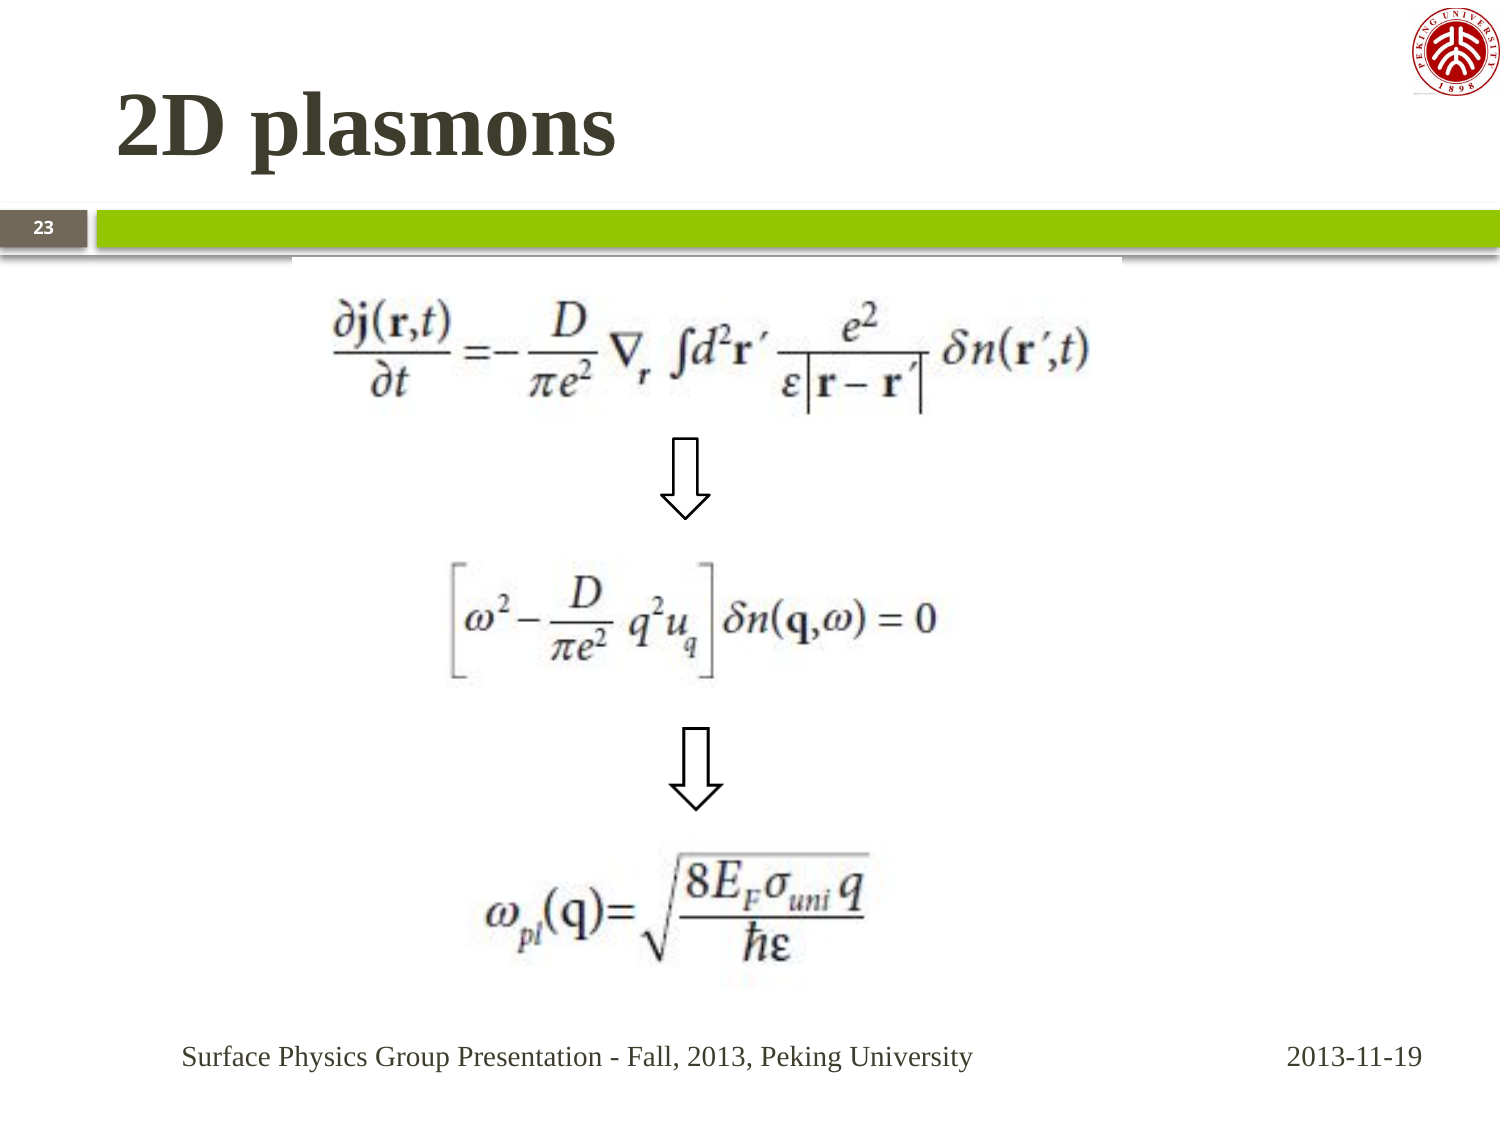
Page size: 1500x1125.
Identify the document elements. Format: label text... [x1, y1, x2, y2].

picture [426, 819, 945, 1005]
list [667, 729, 725, 812]
picture [409, 524, 961, 720]
title 2D plasmons [100, 37, 1438, 200]
picture [1412, 8, 1500, 96]
picture [291, 257, 1123, 440]
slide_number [999, 1025, 1438, 1085]
footer Surface Physics Group Presentation - Fall, 2013, Peking University [99, 1024, 990, 1085]
slide_number 23 [0, 208, 88, 249]
text_box [661, 451, 710, 519]
